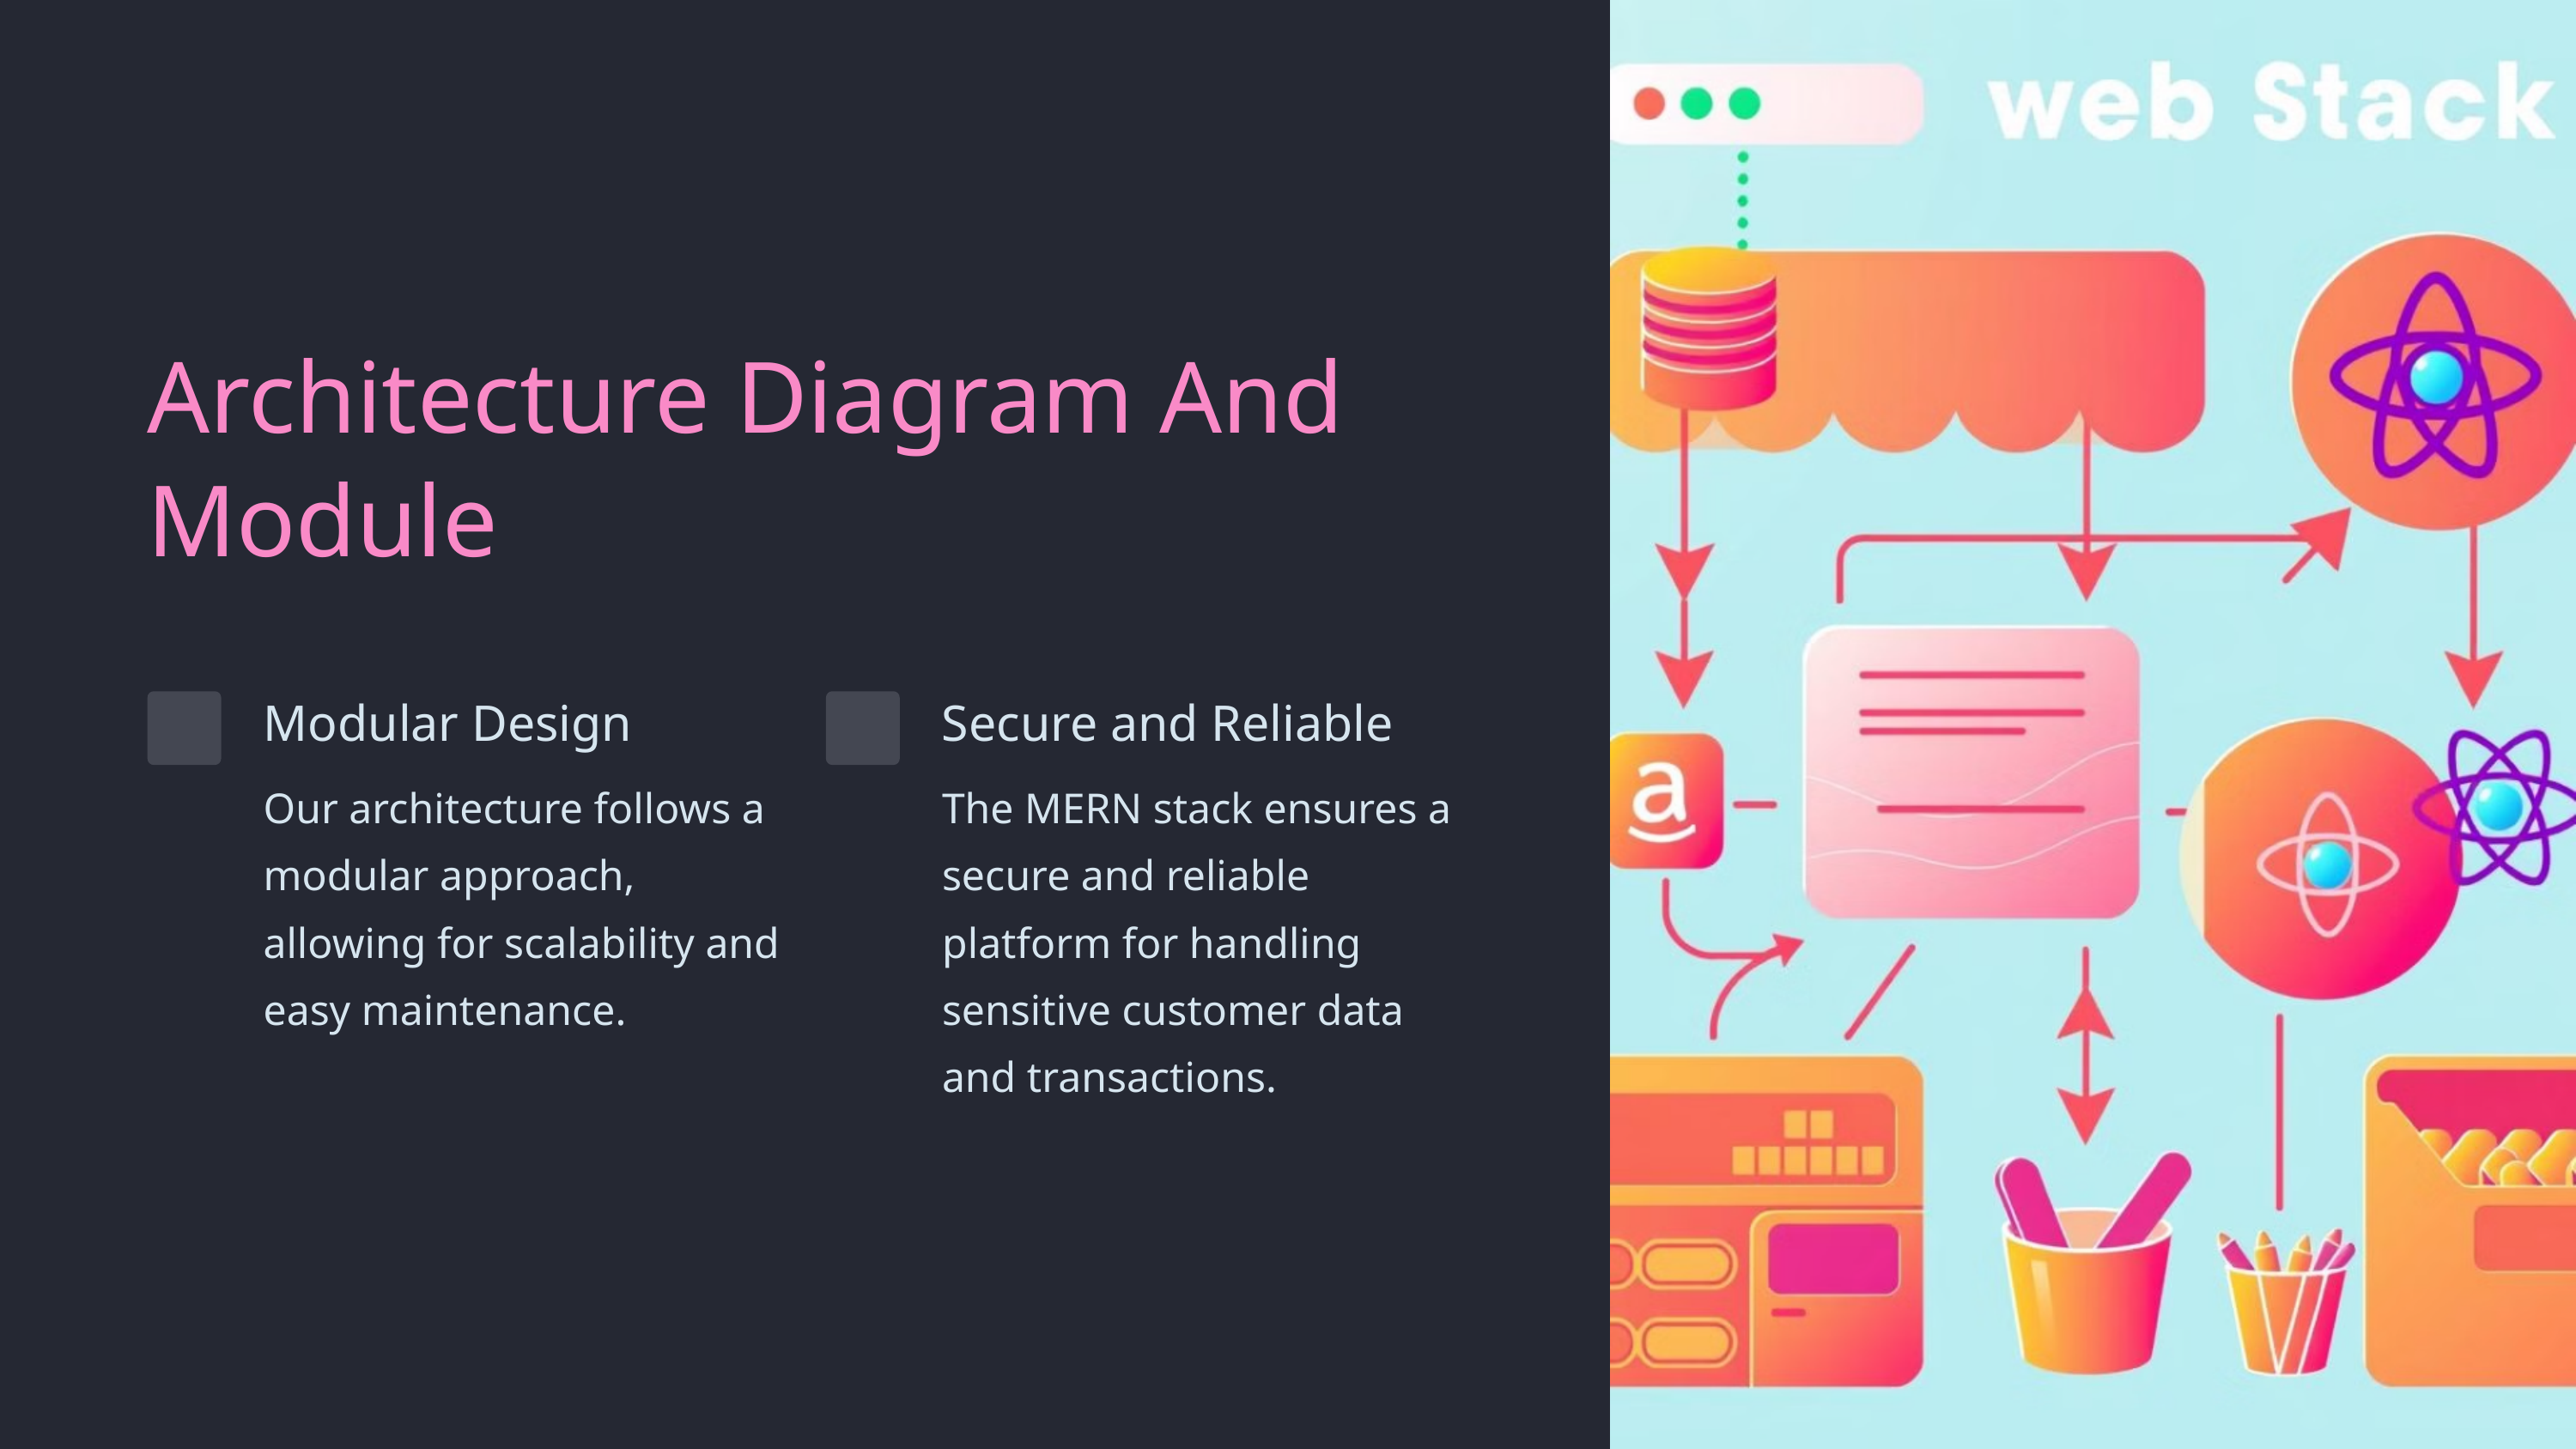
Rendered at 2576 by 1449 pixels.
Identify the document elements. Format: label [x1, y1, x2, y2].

text_box [147, 691, 222, 766]
text_box [825, 691, 901, 766]
text_box [0, 0, 2576, 1449]
